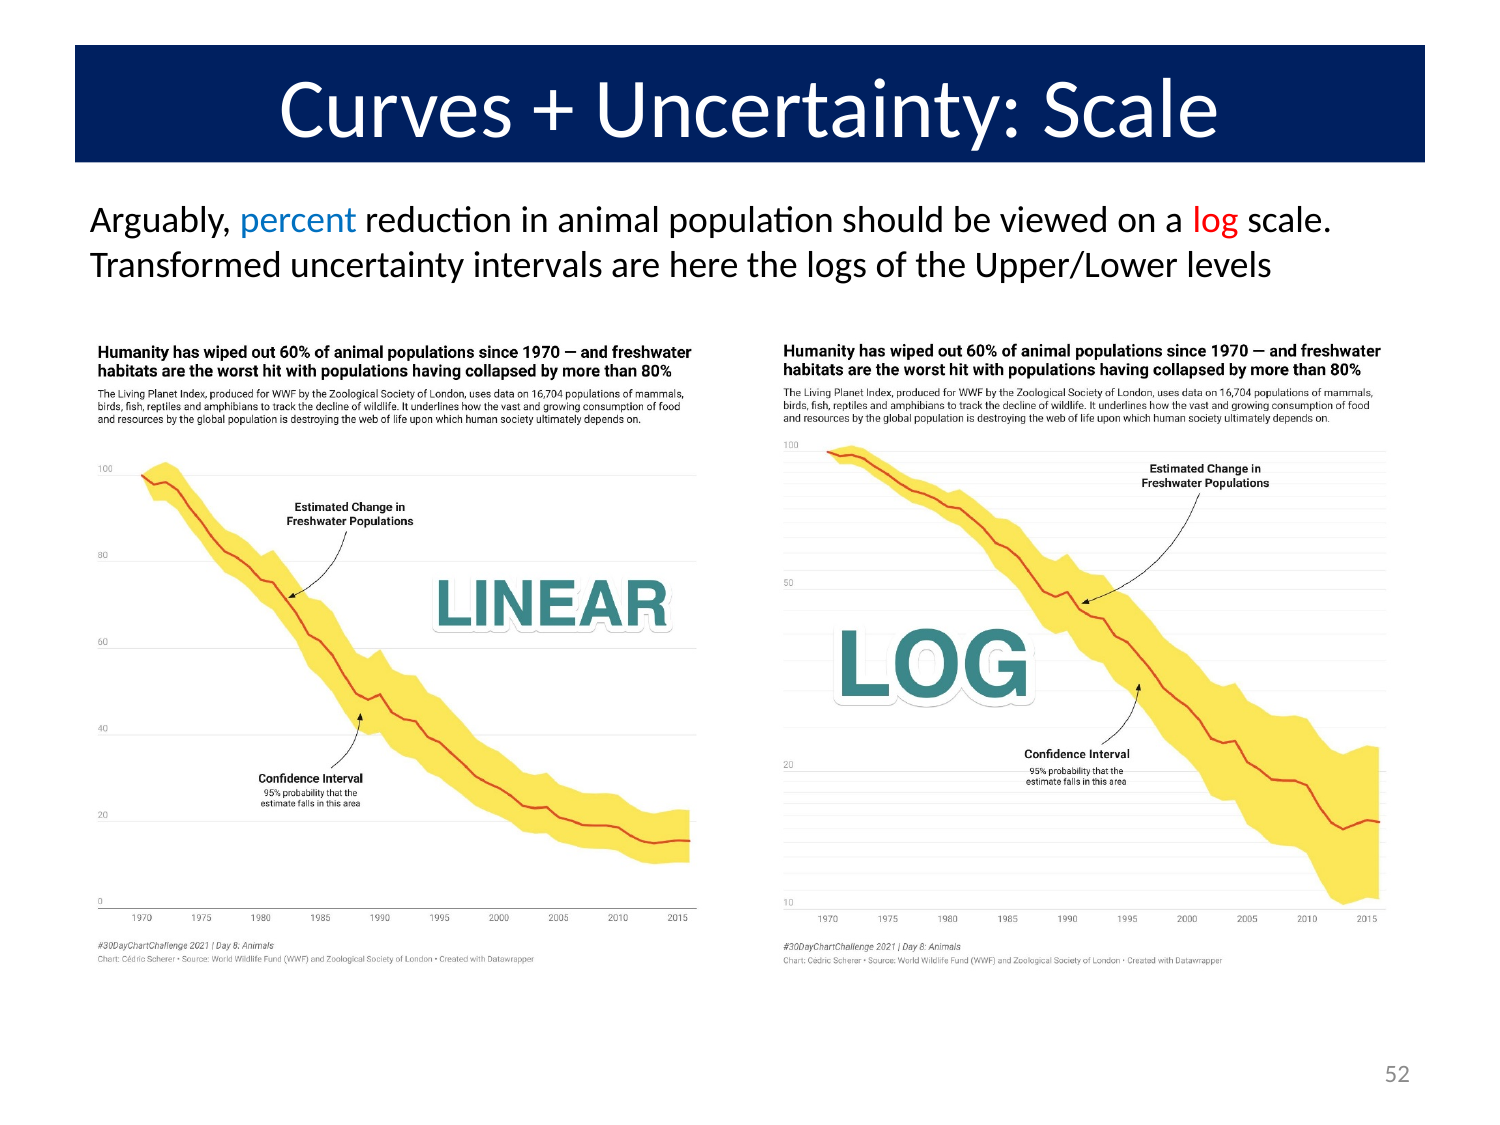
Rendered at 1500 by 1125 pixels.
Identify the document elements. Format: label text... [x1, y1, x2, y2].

picture [74, 320, 721, 990]
slide_number 52 [1074, 1042, 1425, 1103]
text_box Arguably, percent reduction in animal population should be viewed on a log scale. Transformed uncertainty intervals are here the logs of the Upper/Lower levels [74, 187, 1425, 293]
title Curves + Uncertainty: Scale [75, 45, 1425, 163]
picture [762, 320, 1408, 990]
